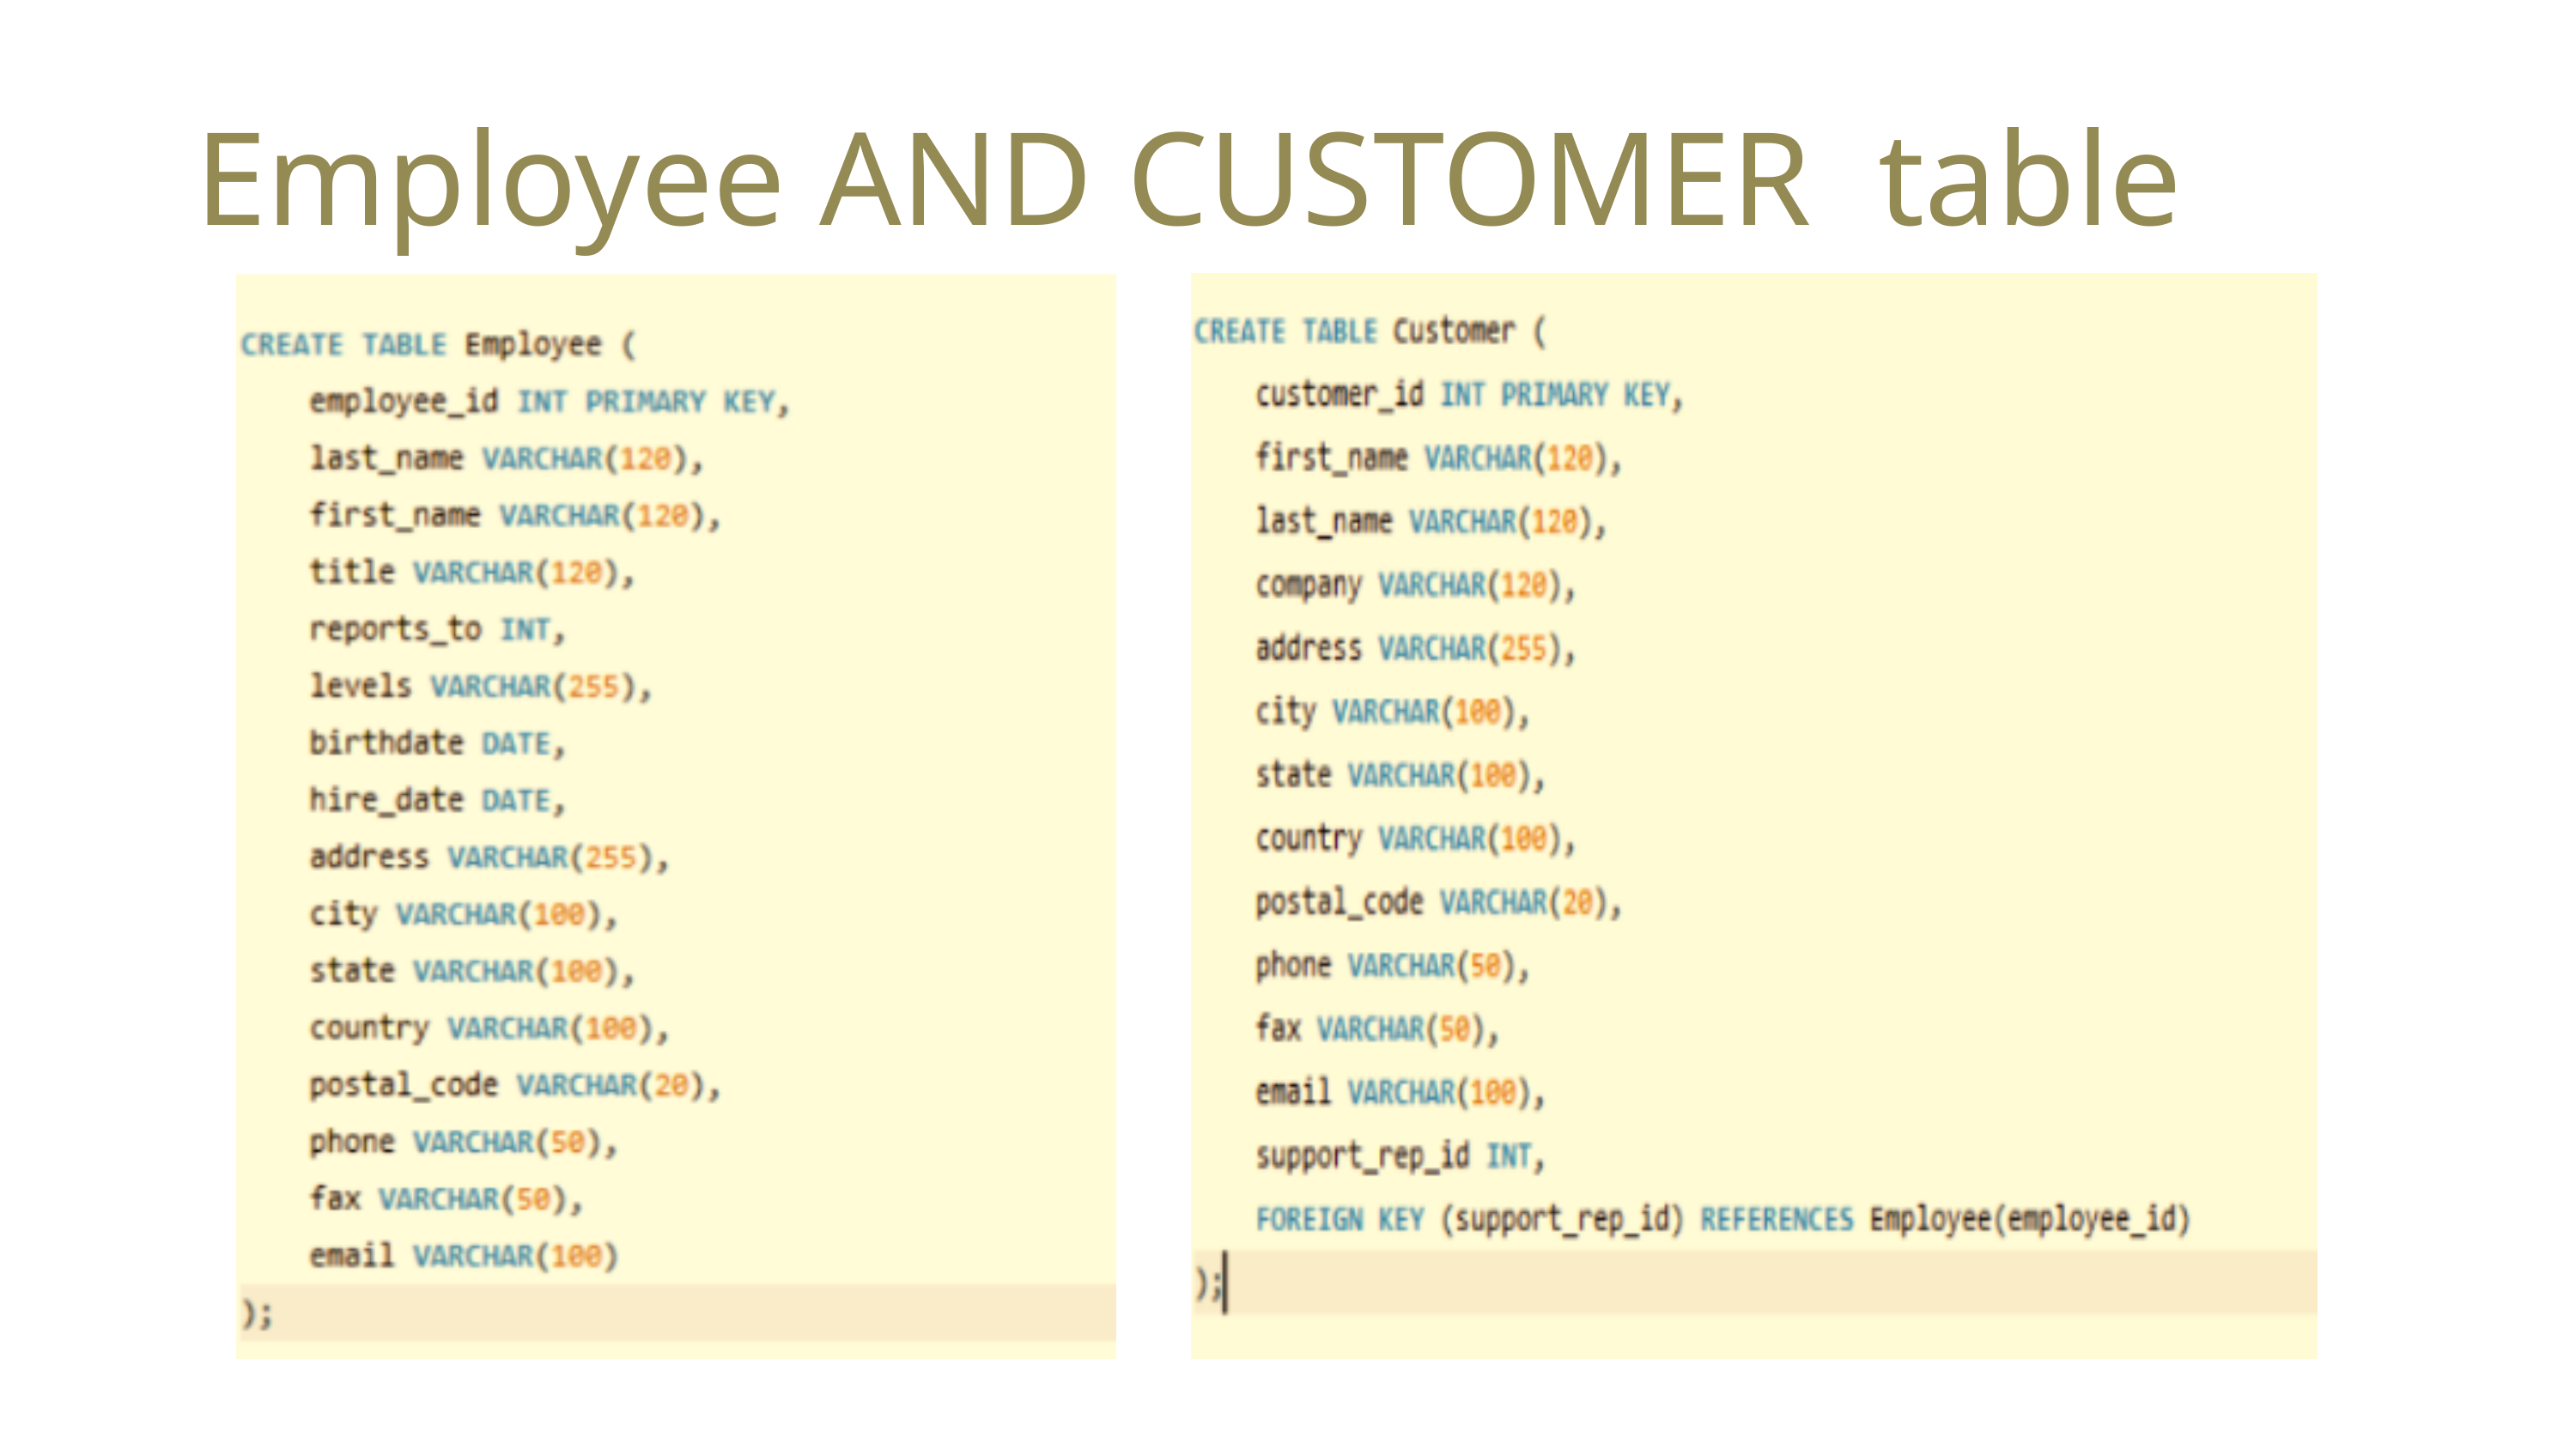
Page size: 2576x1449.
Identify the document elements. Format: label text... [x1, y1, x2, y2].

picture [235, 273, 1117, 1359]
picture [1191, 273, 2318, 1359]
text_box Employee AND CUSTOMER table [182, 89, 2480, 258]
